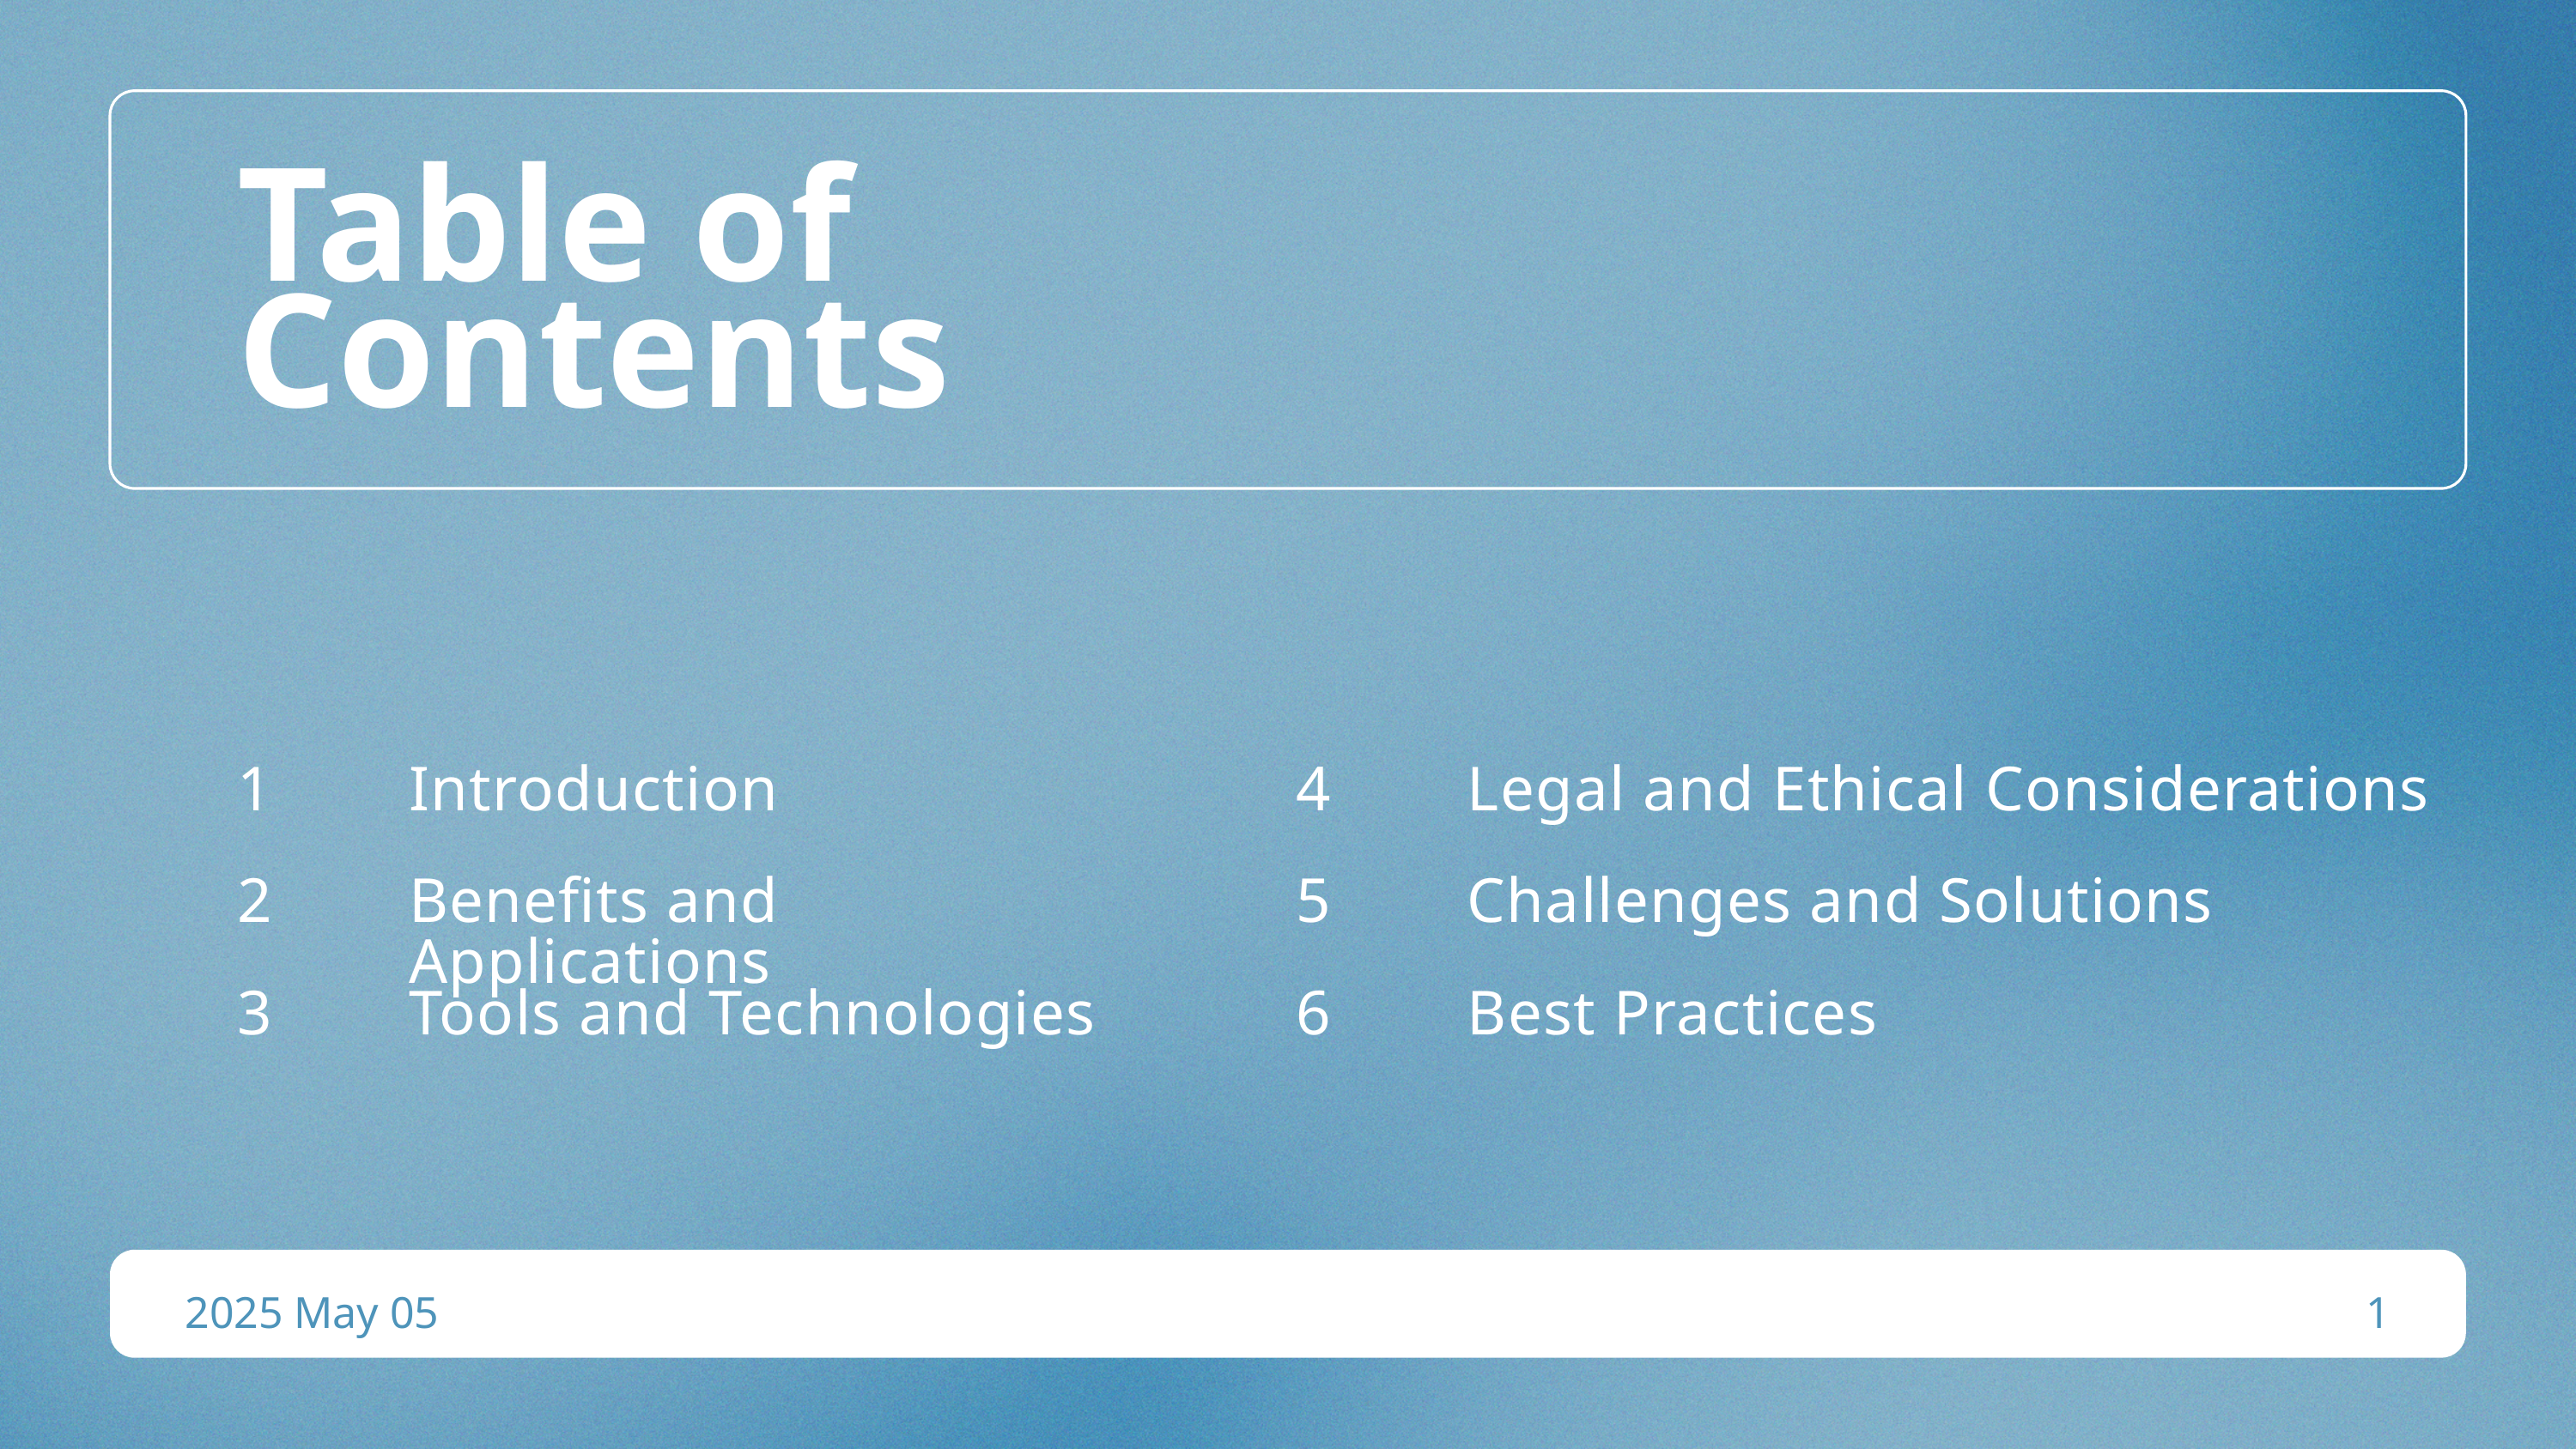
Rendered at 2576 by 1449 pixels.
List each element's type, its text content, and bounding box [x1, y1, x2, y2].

text_box Introduction [409, 761, 1137, 823]
text_box Best Practices [1467, 985, 2387, 1047]
text_box 2 [237, 874, 349, 935]
text_box 6 [1296, 985, 1413, 1047]
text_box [109, 90, 2467, 489]
text_box Benefits and Applications [409, 874, 1137, 985]
text_box 5 [1296, 874, 1408, 935]
text_box Tools and Technologies [409, 985, 1137, 1047]
text_box Challenges and Solutions [1467, 874, 2387, 935]
text_box 1 [237, 761, 349, 823]
text_box 3 [237, 985, 349, 1047]
text_box [0, 0, 2576, 1449]
text_box 4 [1296, 761, 1408, 823]
text_box Legal and Ethical Considerations [1467, 761, 2466, 823]
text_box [109, 1249, 2467, 1358]
